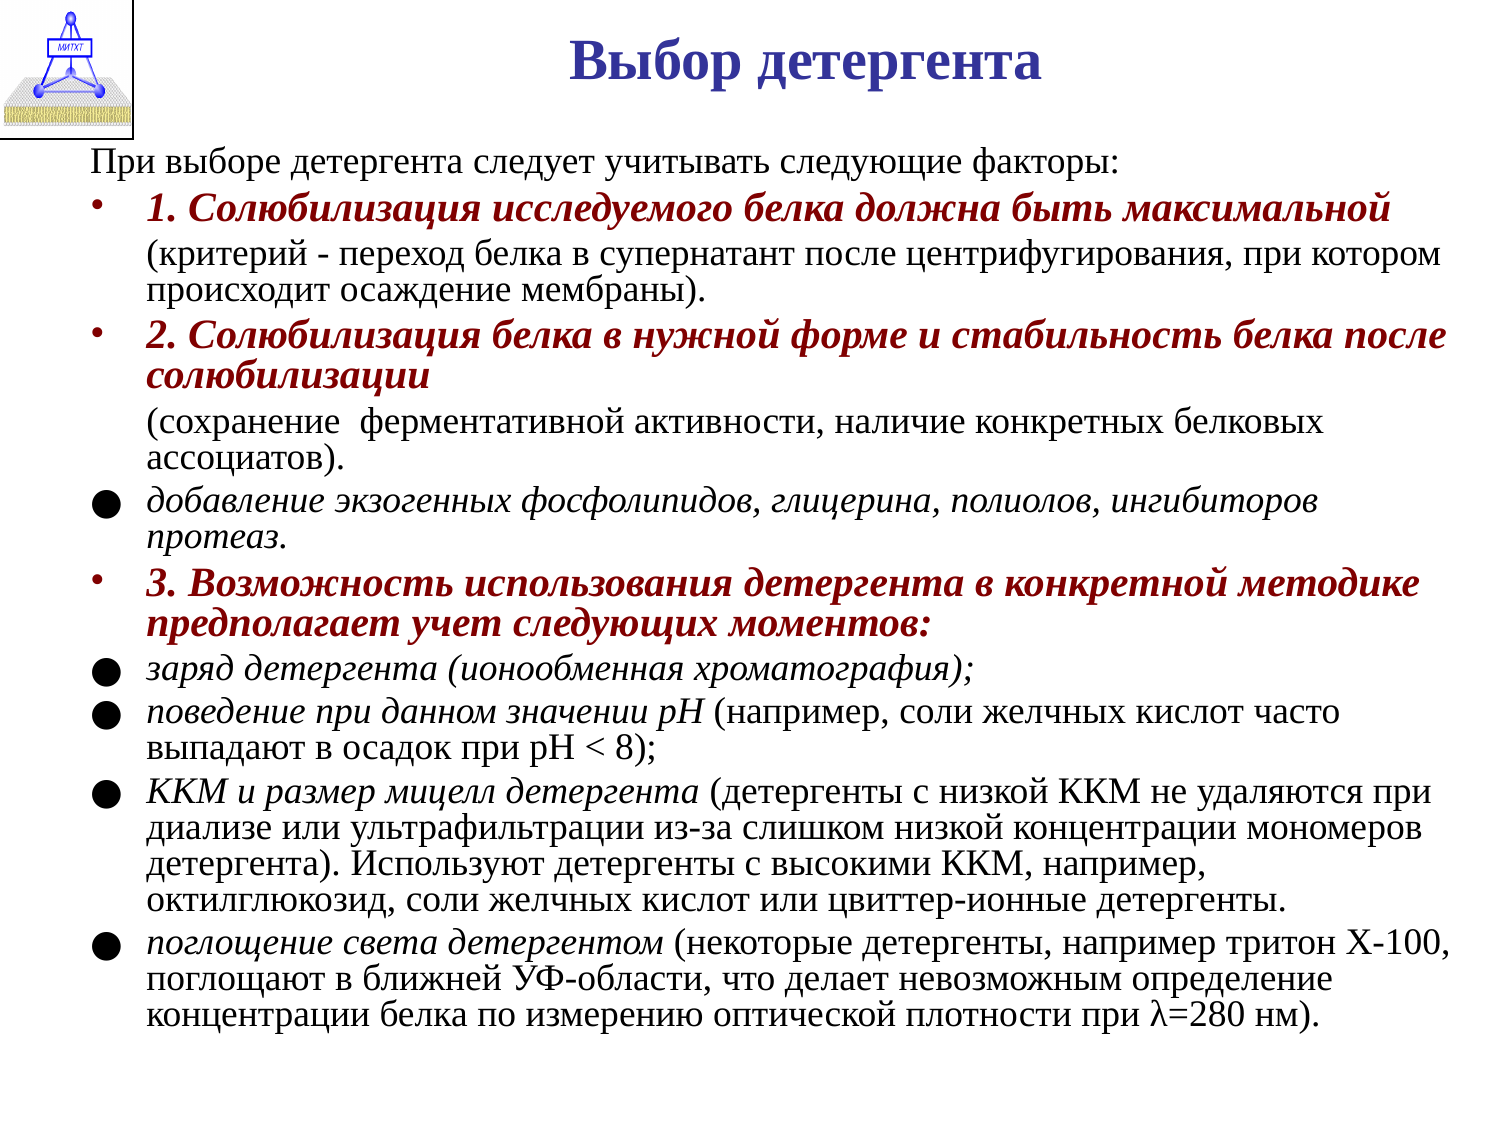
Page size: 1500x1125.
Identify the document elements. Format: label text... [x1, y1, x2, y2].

title Выбор детергента [187, 0, 1425, 125]
list При выборе детергента следует учитывать следующие факторы: 1. Солюбилизация исследуемого белка должна быть максимальной (критерий - переход белка в супернатант после центрифугирования, при котором происходит осаждение мембраны). 2. Солюбилизация белка в нужной форме и стабильность белка после солюбилизации (сохранение ферментативной активности, наличие конкретных белковых ассоциатов). добавление экзогенных фосфолипидов, глицерина, полиолов, ингибиторов протеаз. 3. Возможность использования детергента в конкретной методике предполагает учет следующих моментов: заряд детергента (ионообменная хроматография); поведение при данном значении рН (например, соли желчных кислот часто выпадают в осадок при рН < 8); ККМ и размер мицелл детергента (детергенты с низкой ККМ не удаляются при диализе или ультрафильтрации из-за слишком низкой концентрации мономеров детергента). Используют детергенты с высокими ККМ, например, октилглюкозид, соли желчных кислот или цвиттер-ионные детергенты. поглощение света детергентом (некоторые детергенты, например тритон Х-100, поглощают в ближней УФ-области, что делает невозможным определение концентрации белка по измерению оптической плотности при λ=280 нм). [75, 137, 1475, 880]
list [0, 0, 133, 139]
